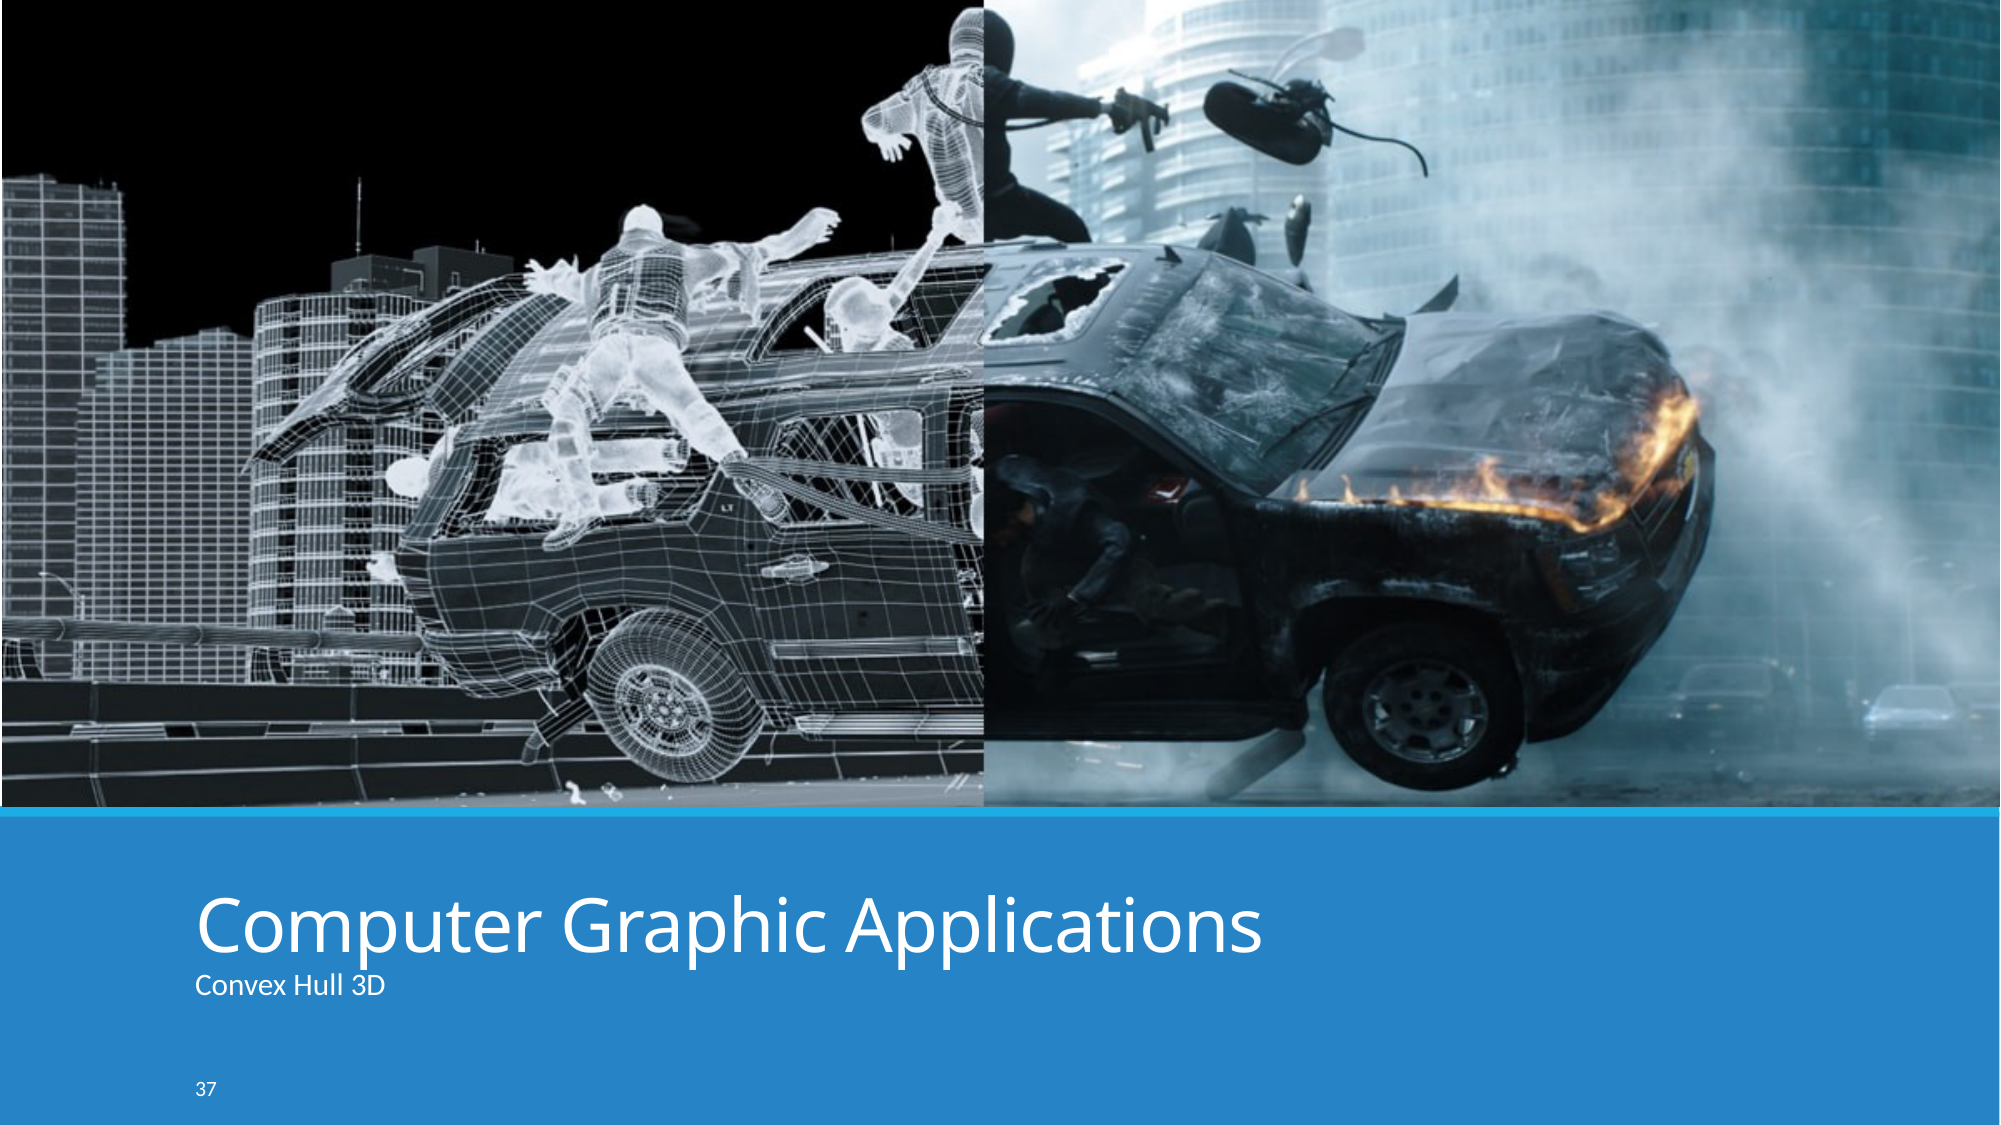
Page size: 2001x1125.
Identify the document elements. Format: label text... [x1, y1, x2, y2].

slide_number 37 [180, 1057, 396, 1118]
picture [0, 0, 2000, 807]
title Computer Graphic Applications [180, 832, 1839, 968]
list Convex Hull 3D [180, 968, 1839, 1067]
